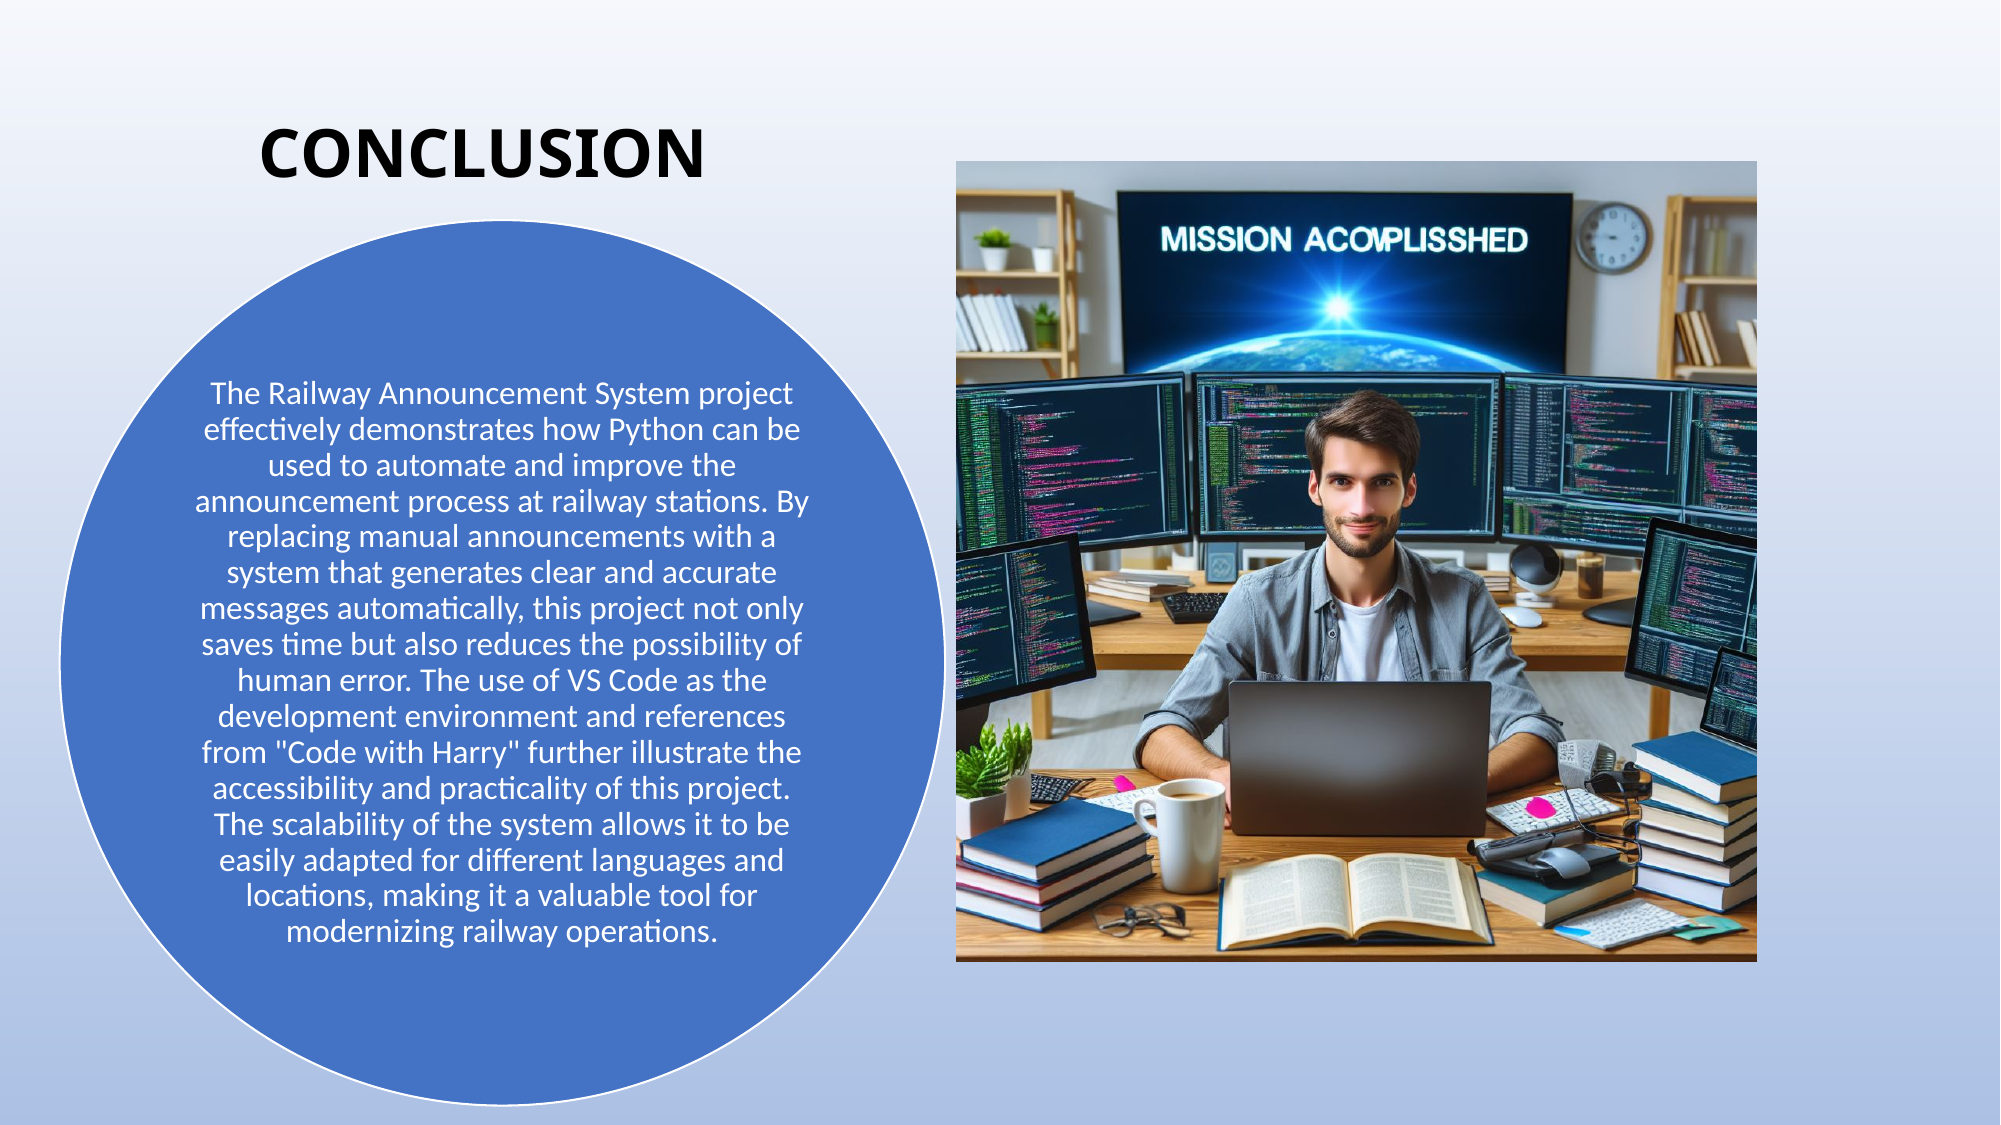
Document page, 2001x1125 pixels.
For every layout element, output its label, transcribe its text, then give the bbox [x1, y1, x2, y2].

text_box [59, 216, 946, 1110]
title CONCLUSION [243, 27, 783, 200]
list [956, 161, 1757, 962]
